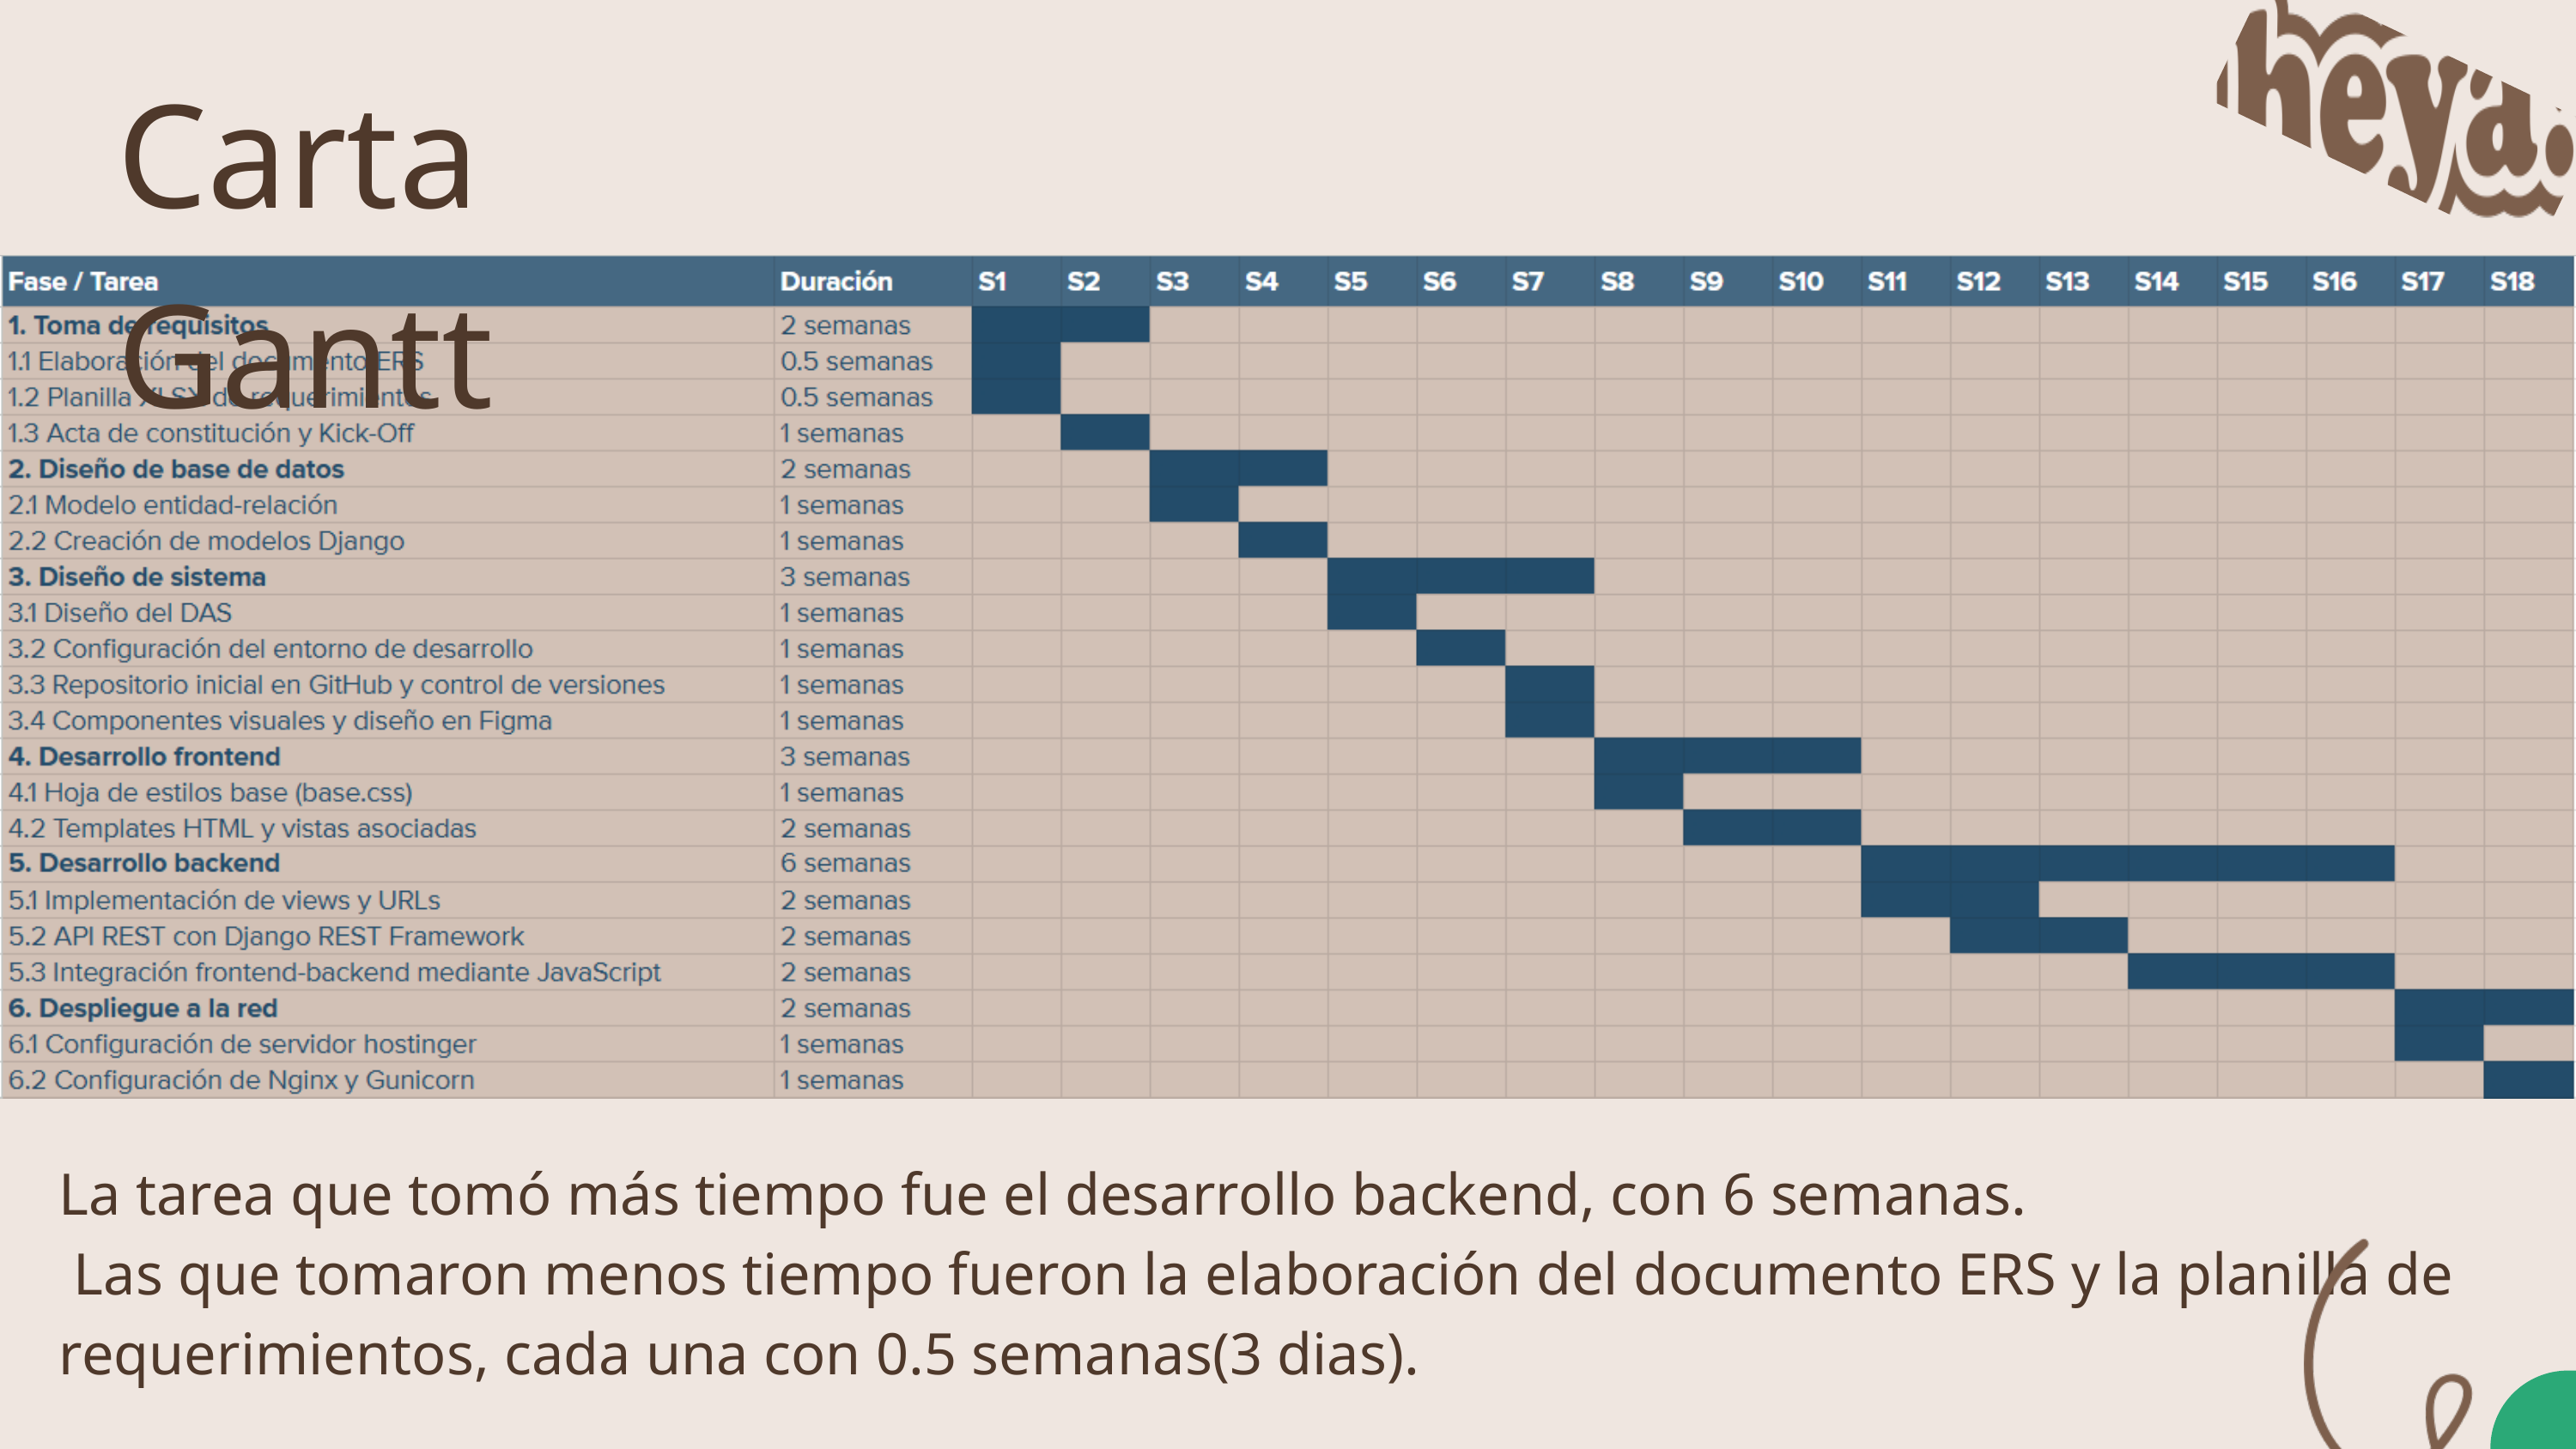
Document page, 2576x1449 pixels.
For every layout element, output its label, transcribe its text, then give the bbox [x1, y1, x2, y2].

text_box [2208, 0, 2576, 255]
text_box [0, 255, 2576, 1099]
text_box Carta Gantt [117, 36, 850, 437]
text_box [2490, 1370, 2576, 1449]
text_box [2304, 1237, 2576, 1449]
text_box La tarea que tomó más tiempo fue el desarrollo backend, con 6 semanas. Las que tomaron menos tiempo fueron la elaboración del documento ERS y la planilla de requerimientos, cada una con 0.5 semanas(3 dias). [58, 1146, 2519, 1386]
